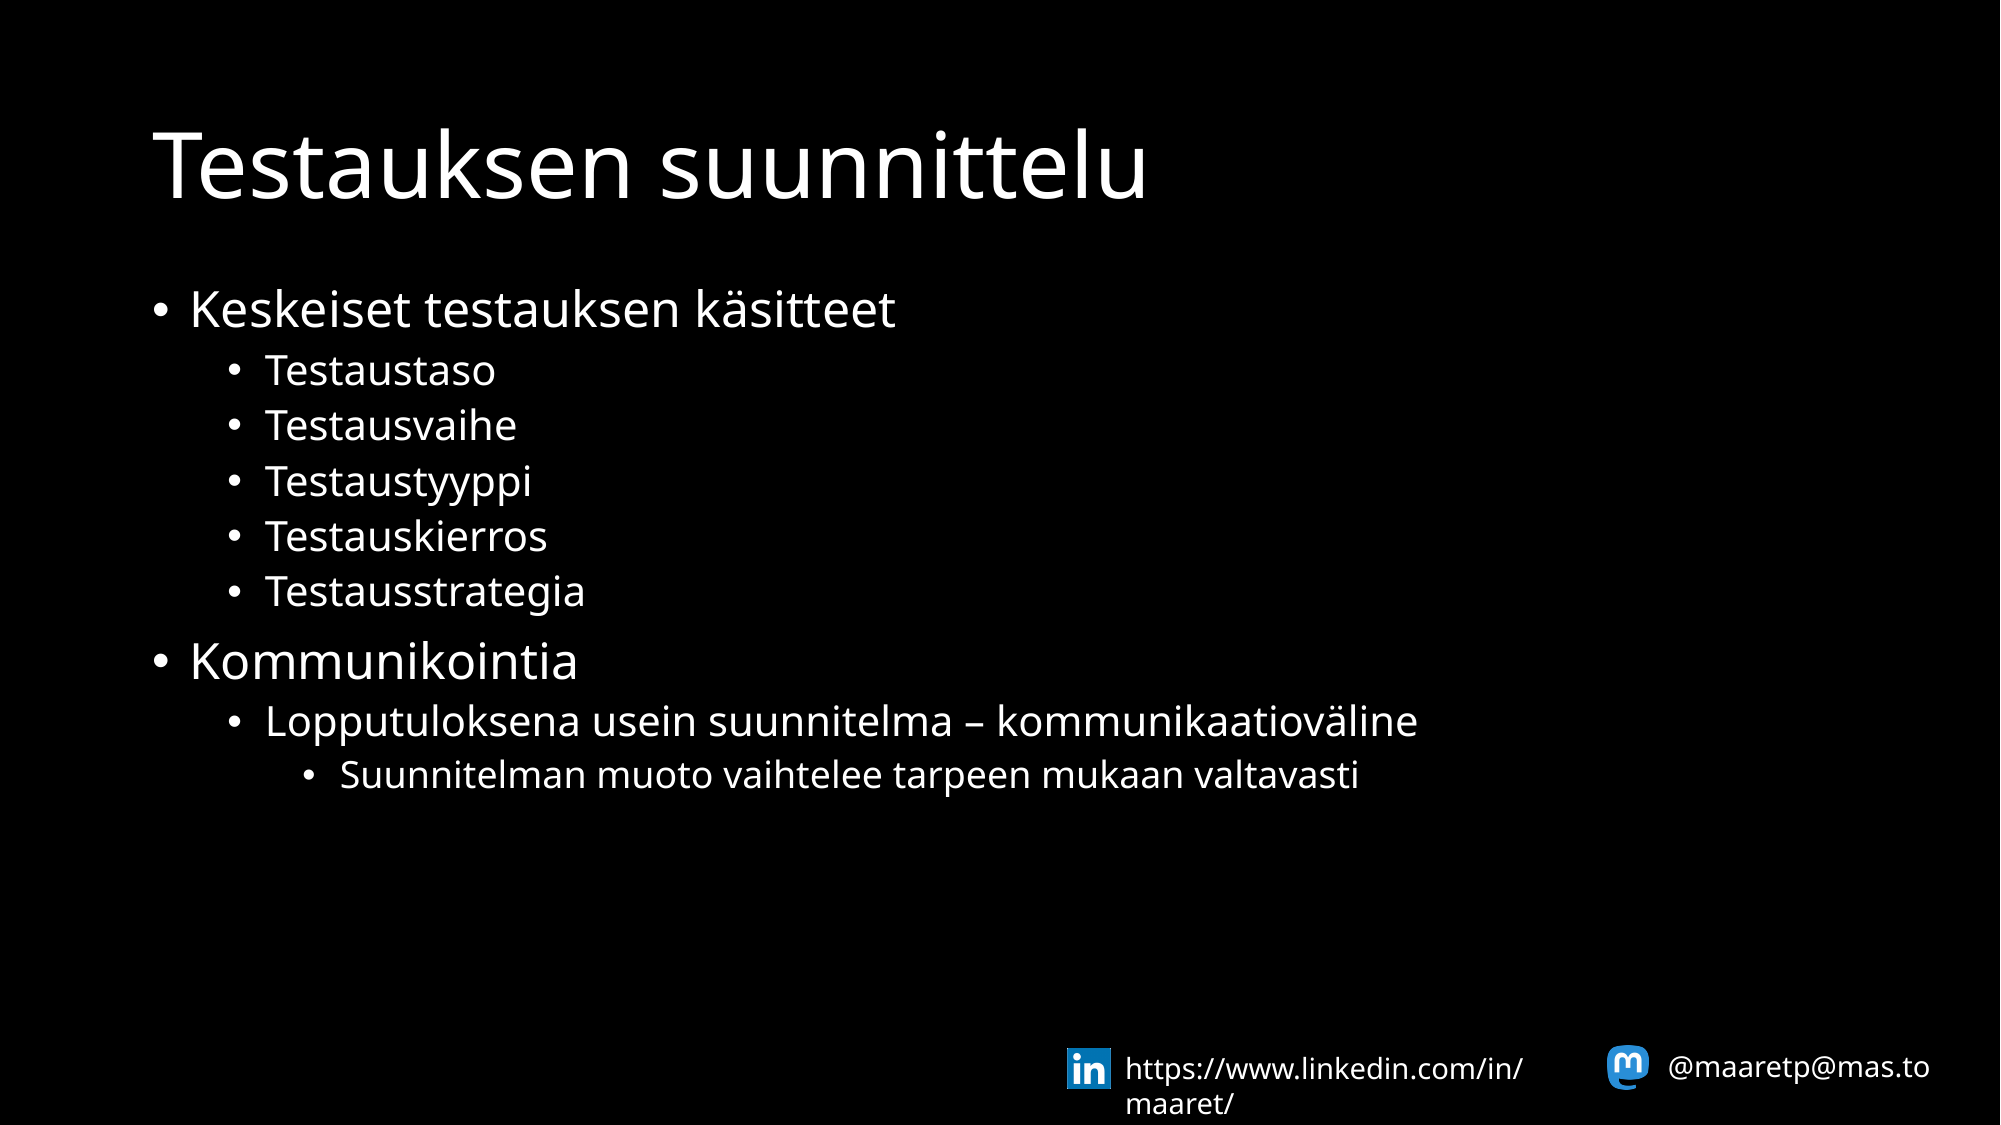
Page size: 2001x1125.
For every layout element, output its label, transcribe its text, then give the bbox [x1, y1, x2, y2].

picture [1067, 1048, 1111, 1089]
title Testauksen suunnittelu [137, 59, 1863, 277]
picture [1607, 1045, 1649, 1090]
list Keskeiset testauksen käsitteet Testaustaso Testausvaihe Testaustyyppi Testauskierros Testausstrategia Kommunikointia Lopputuloksena usein suunnitelma – kommunikaatioväline Suunnitelman muoto vaihtelee tarpeen mukaan valtavasti [137, 277, 1863, 992]
